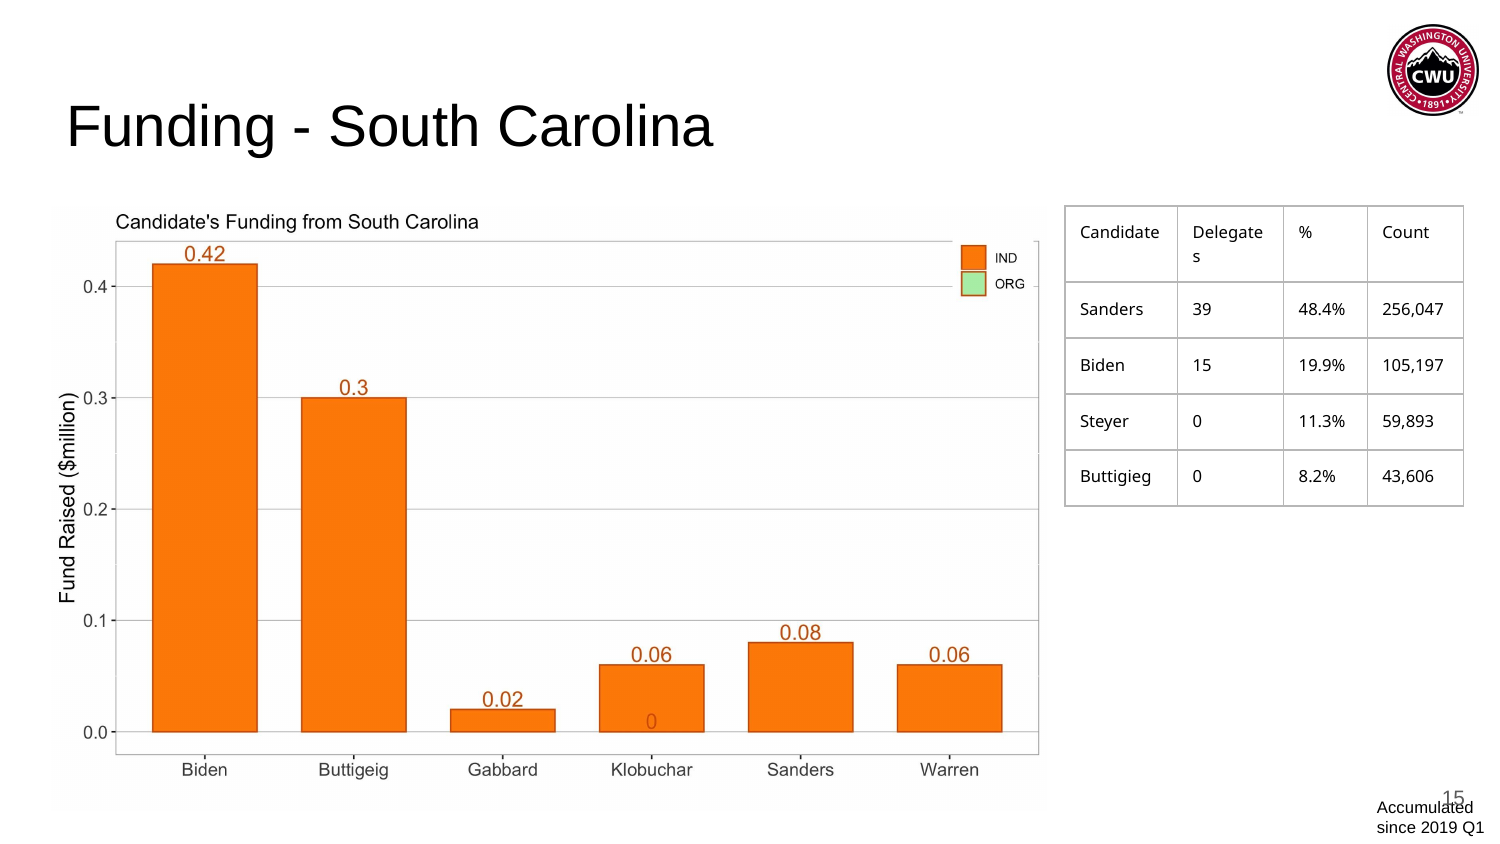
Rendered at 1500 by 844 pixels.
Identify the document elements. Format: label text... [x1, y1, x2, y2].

table_cell 0 [1178, 395, 1283, 449]
table_cell 15 [1178, 339, 1283, 393]
table_header Candidate [1066, 207, 1177, 281]
table_header Delegates [1178, 207, 1283, 281]
table_cell Buttigieg [1066, 451, 1177, 505]
table_cell Steyer [1066, 395, 1177, 449]
table_cell 0 [1178, 451, 1283, 505]
table_cell 39 [1178, 283, 1283, 337]
table_cell 105,197 [1368, 339, 1463, 393]
slide_number 15 [1389, 764, 1480, 830]
picture [1387, 24, 1480, 117]
table_cell 19.9% [1284, 339, 1367, 393]
table_cell Biden [1066, 339, 1177, 393]
table_cell 43,606 [1368, 451, 1463, 505]
table_cell 48.4% [1284, 283, 1367, 337]
table_header Count [1368, 207, 1463, 281]
picture [50, 205, 1047, 811]
table_cell 8.2% [1284, 451, 1367, 505]
text_box Accumulated since 2019 Q1 [1361, 781, 1500, 844]
table_cell 256,047 [1368, 283, 1463, 337]
title Funding - South Carolina [51, 72, 1449, 167]
table_cell Sanders [1066, 283, 1177, 337]
table_cell 59,893 [1368, 395, 1463, 449]
table_cell 11.3% [1284, 395, 1367, 449]
table_header % [1284, 207, 1367, 281]
